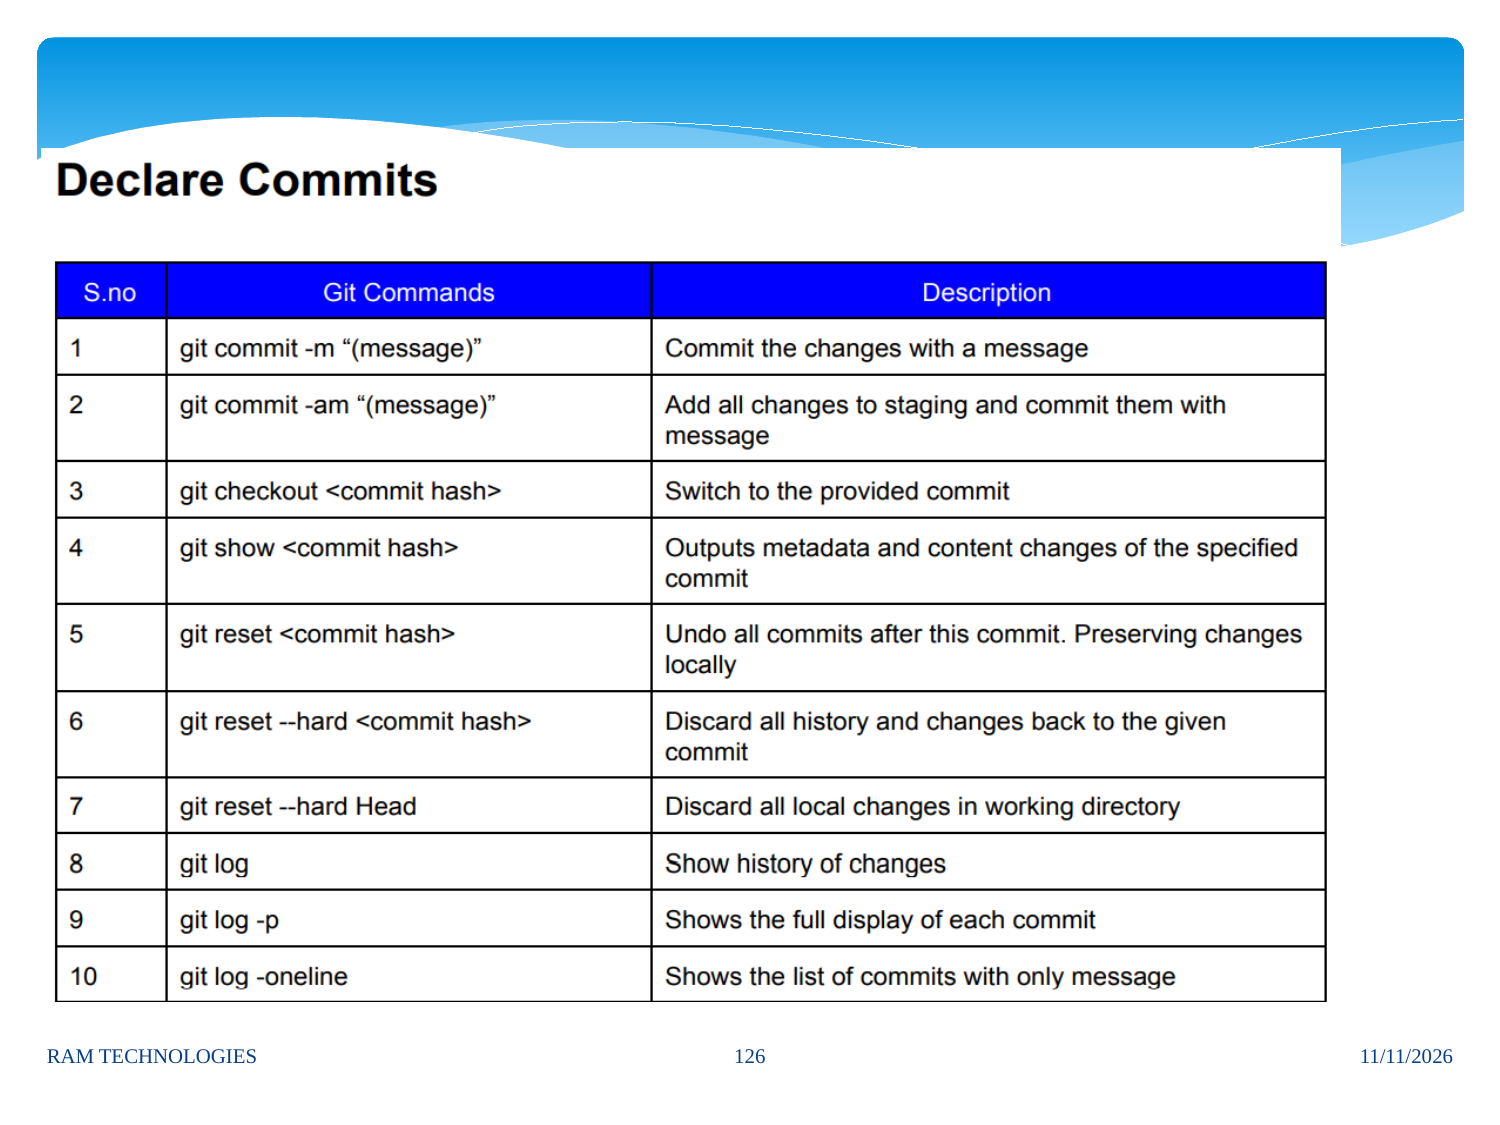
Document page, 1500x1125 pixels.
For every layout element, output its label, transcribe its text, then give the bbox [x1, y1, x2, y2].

slide_number 126 [654, 1025, 846, 1086]
picture [40, 148, 1341, 1002]
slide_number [847, 1025, 1469, 1086]
slide_number 184 [37, 144, 72, 153]
footer RAM TECHNOLOGIES [31, 1025, 653, 1086]
slide_number 184 [810, 144, 1348, 154]
